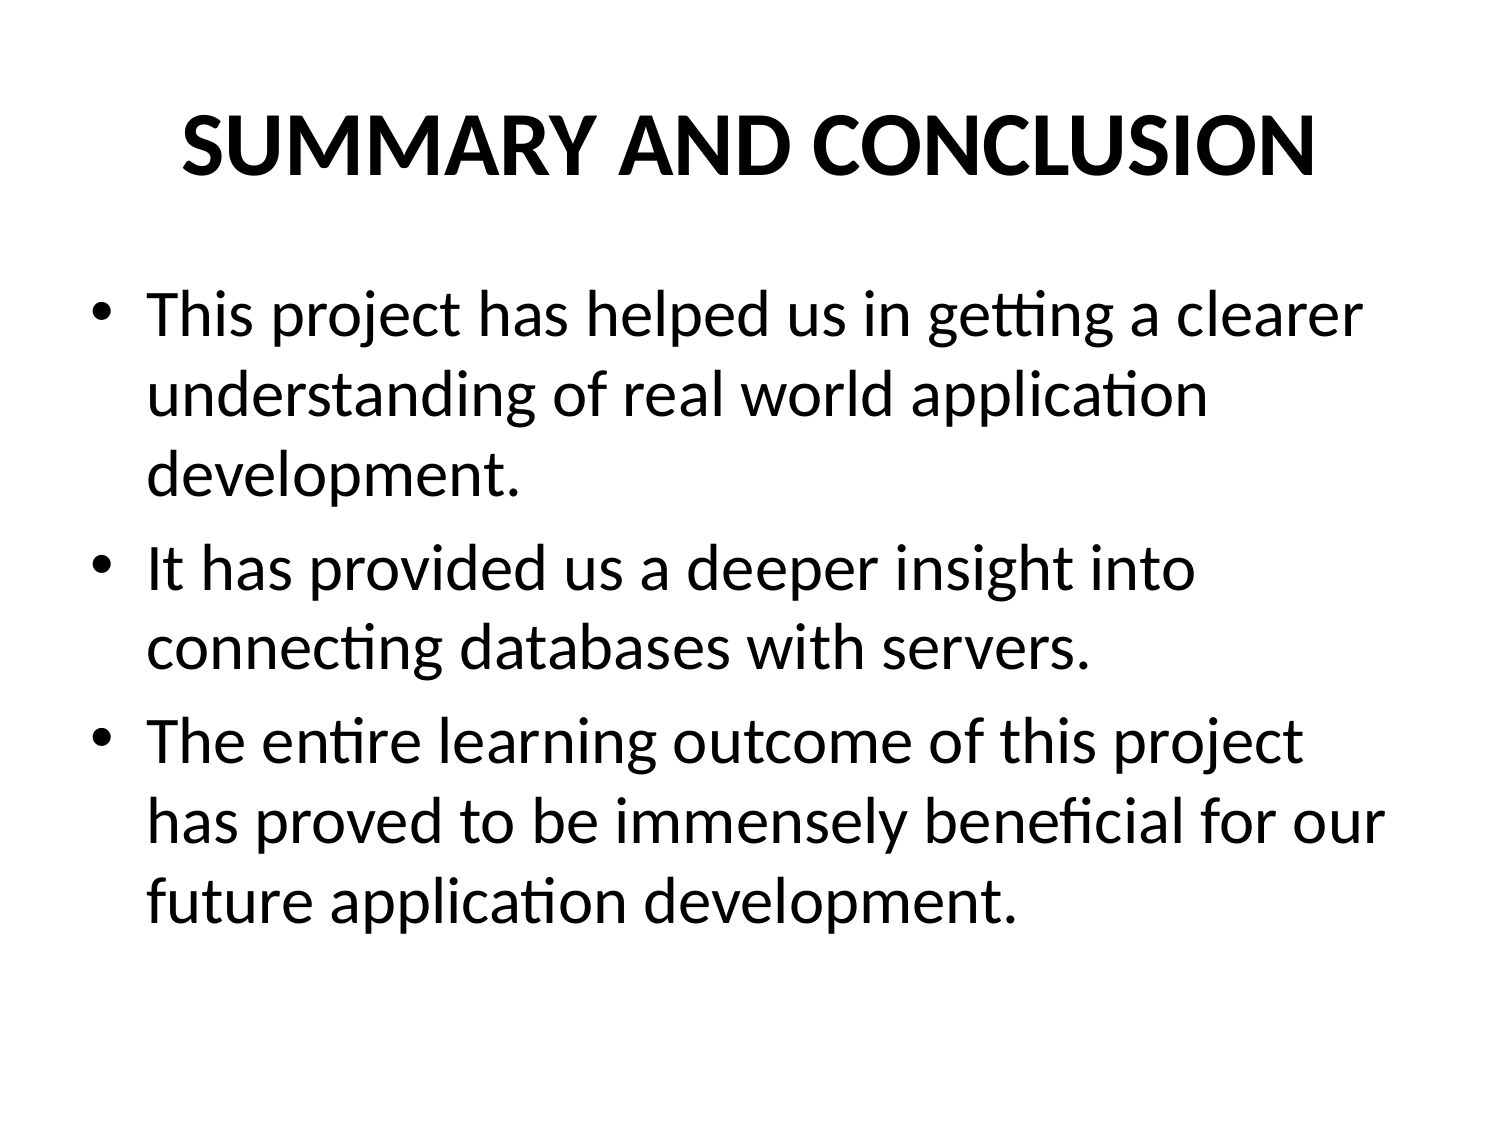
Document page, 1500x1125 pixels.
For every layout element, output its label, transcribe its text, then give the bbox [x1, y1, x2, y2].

title SUMMARY AND CONCLUSION [75, 45, 1425, 233]
list This project has helped us in getting a clearer understanding of real world application development. It has provided us a deeper insight into connecting databases with servers. The entire learning outcome of this project has proved to be immensely beneficial for our future application development. [75, 262, 1425, 1005]
